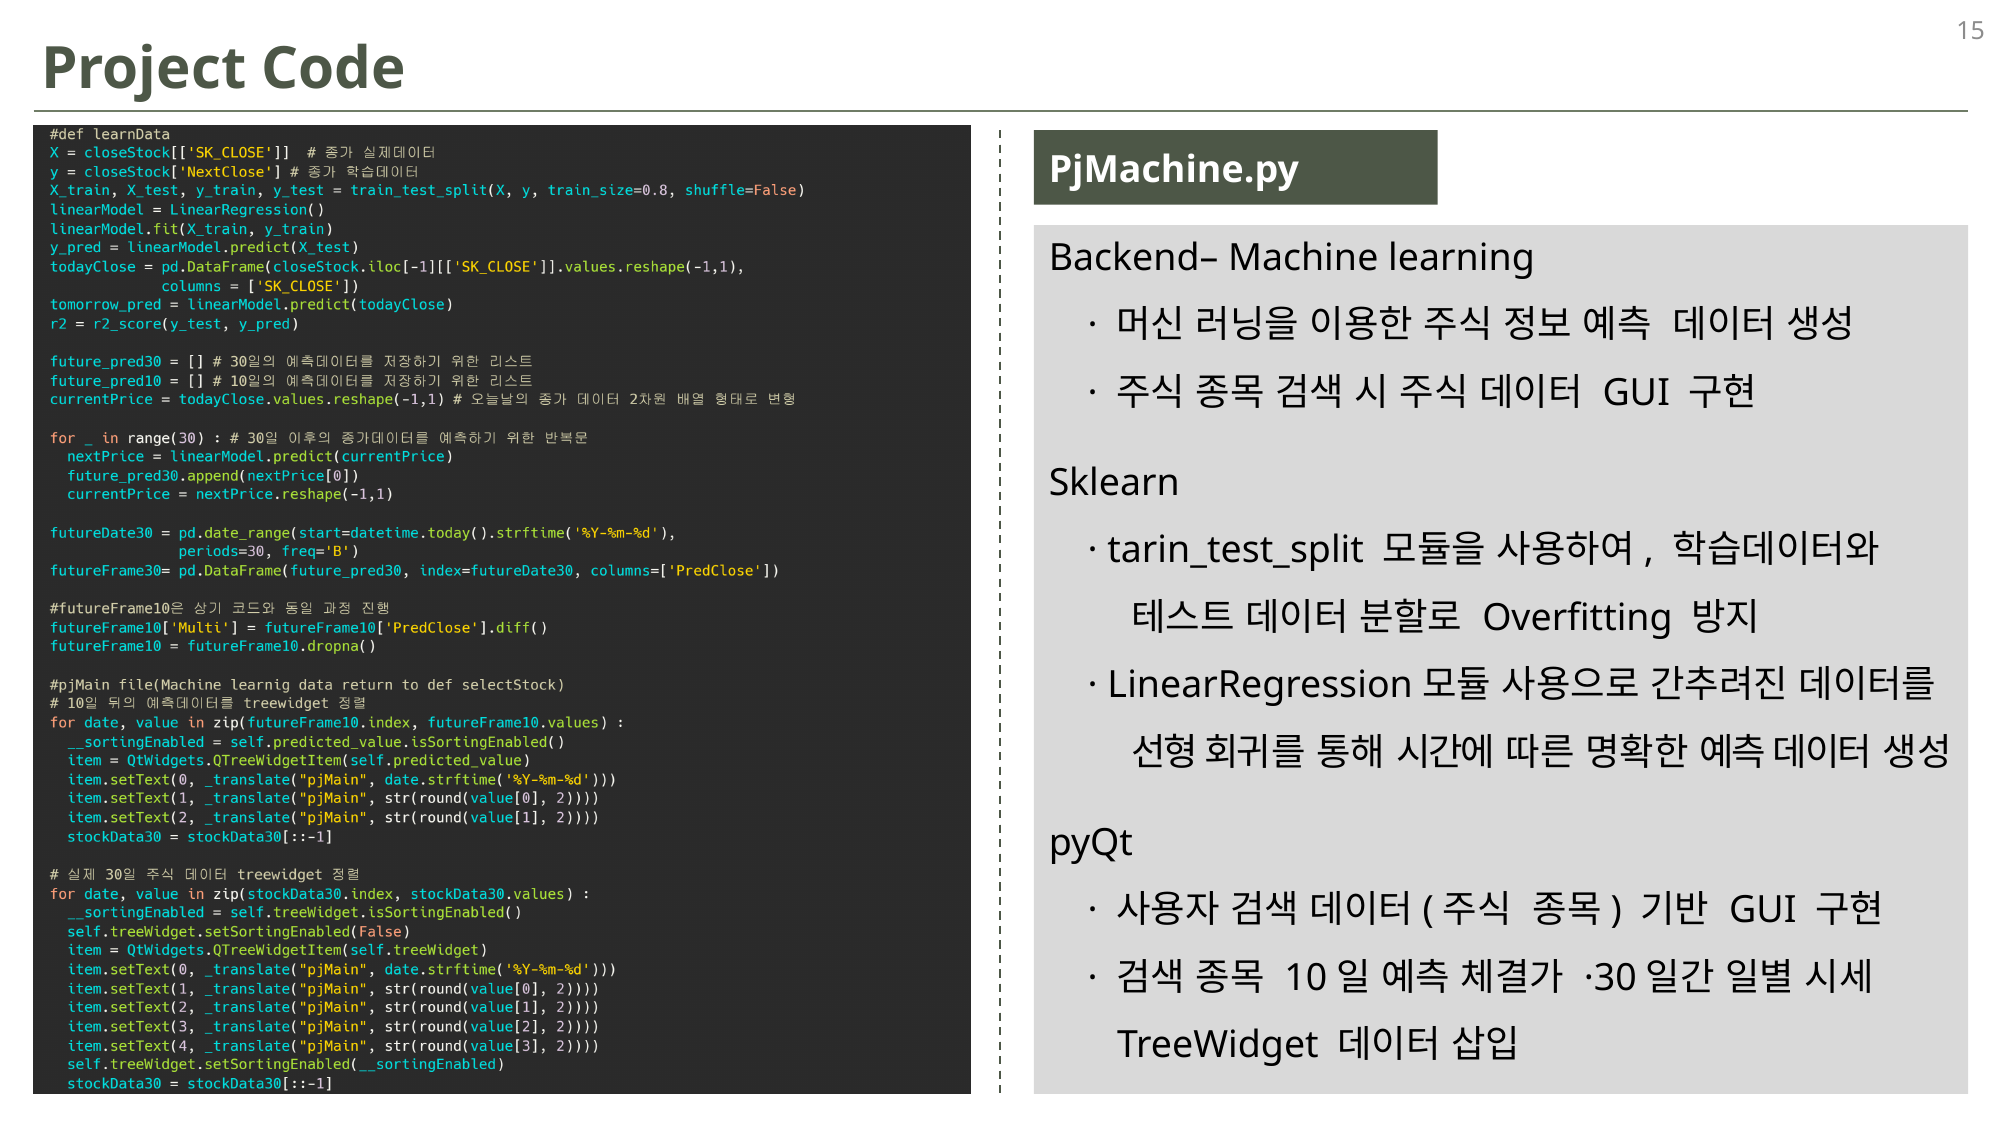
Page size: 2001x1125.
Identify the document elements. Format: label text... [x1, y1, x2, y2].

slide_number 15 [1550, 0, 2000, 60]
text_box Backend– Machine learning · 머신 러닝을 이용한 주식 정보 예측 데이터 생성 · 주식 종목 검색 시 주식 데이터 GUI 구현 Sklearn · tarin_test_split 모듈을 사용하여, 학습데이터와 테스트 데이터 분할로 Overfitting 방지 · LinearRegression모듈 사용으로 간추려진 데이터를 선형 회귀를 통해 시간에 따른 명확한 예측 데이터 생성 pyQt · 사용자 검색 데이터(주식 종목) 기반 GUI 구현 · 검색 종목 10일 예측 체결가 ·30일간 일별 시세 TreeWidget 데이터 삽입 [1033, 225, 1969, 1094]
picture [33, 125, 971, 1094]
text_box PjMachine.py [1033, 130, 1438, 205]
text_box Project Code [26, 23, 421, 108]
